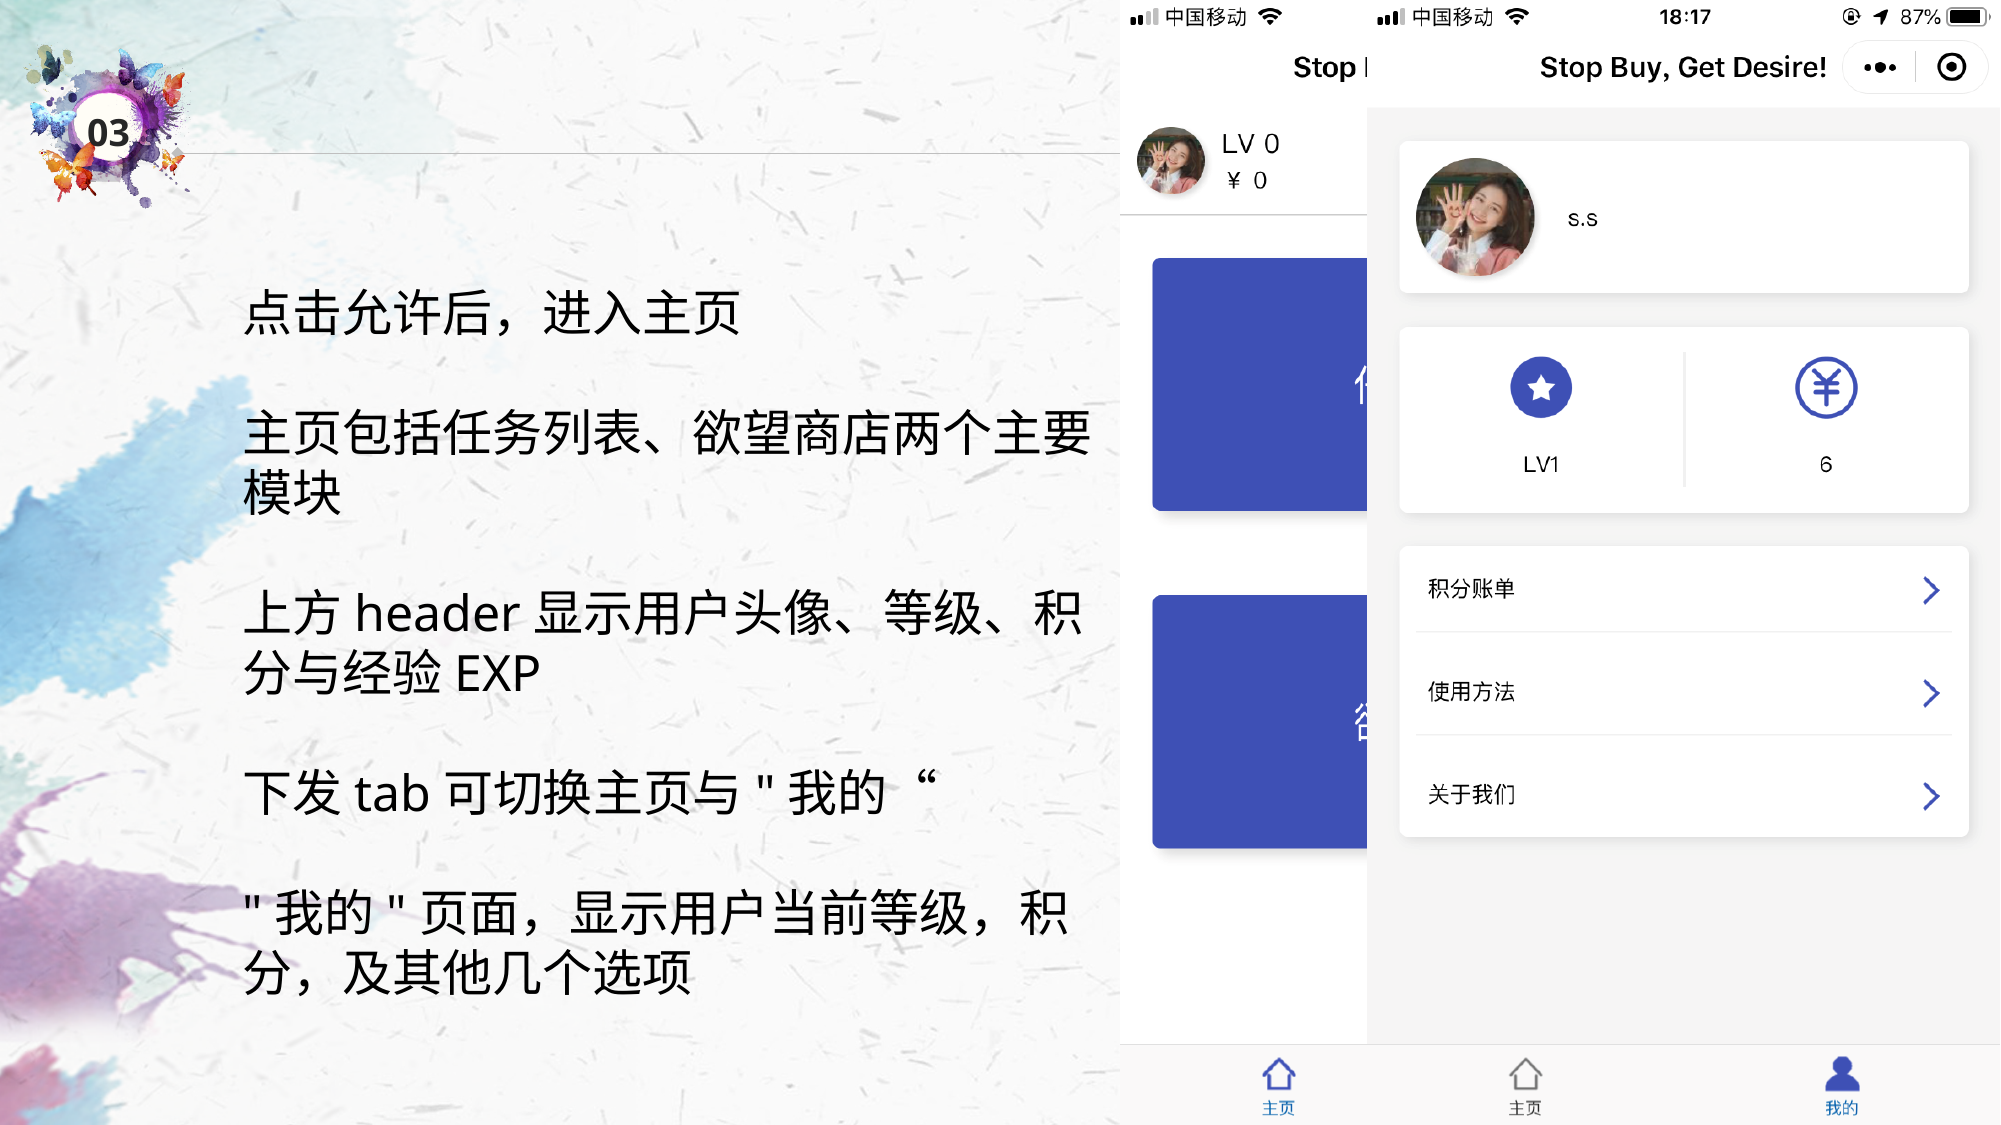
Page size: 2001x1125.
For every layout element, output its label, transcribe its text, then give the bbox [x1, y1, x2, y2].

text_box 点击允许后，进入主页 主页包括任务列表、欲望商店两个主要模块 上方header显示用户头像、等级、积分与经验EXP 下发tab可切换主页与"我的“ "我的"页面，显示用户当前等级，积分，及其他几个选项 [227, 274, 1120, 1010]
picture [0, 0, 2000, 1125]
